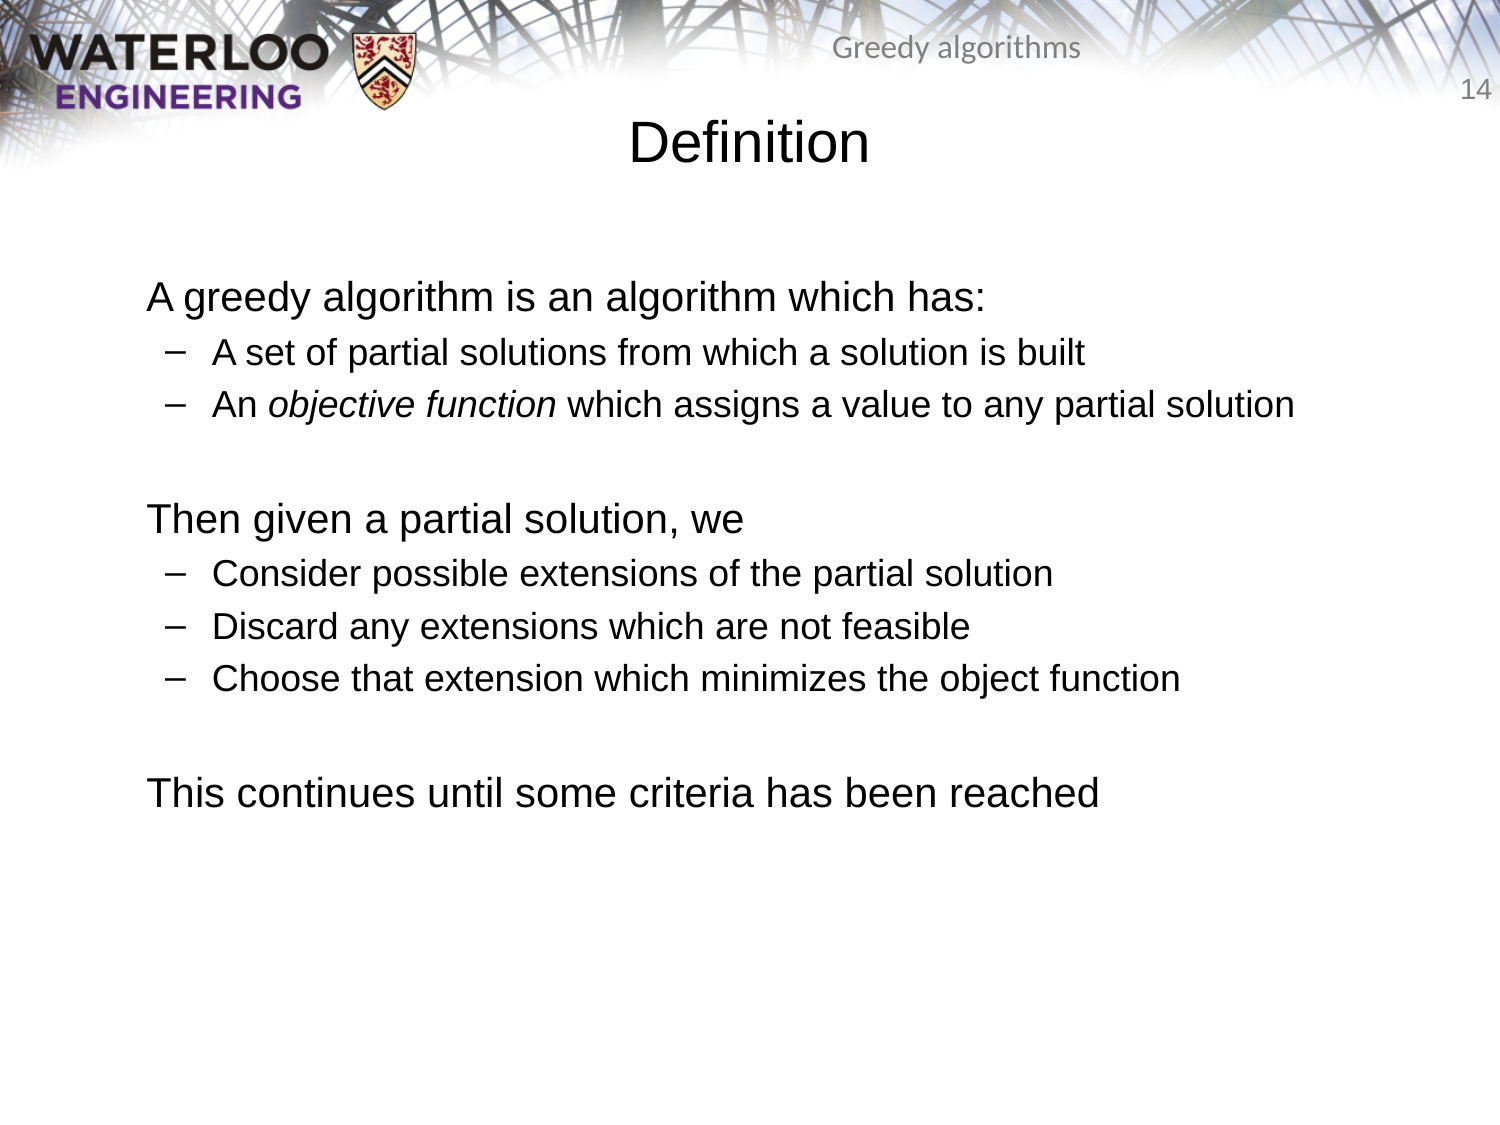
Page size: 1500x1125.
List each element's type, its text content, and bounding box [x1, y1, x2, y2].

picture [0, 0, 1500, 1125]
list A greedy algorithm is an algorithm which has: A set of partial solutions from which a solution is built An objective function which assigns a value to any partial solution Then given a partial solution, we Consider possible extensions of the partial solution Discard any extensions which are not feasible Choose that extension which minimizes the object function This continues until some criteria has been reached [74, 262, 1426, 1006]
title Definition [74, 44, 1426, 233]
